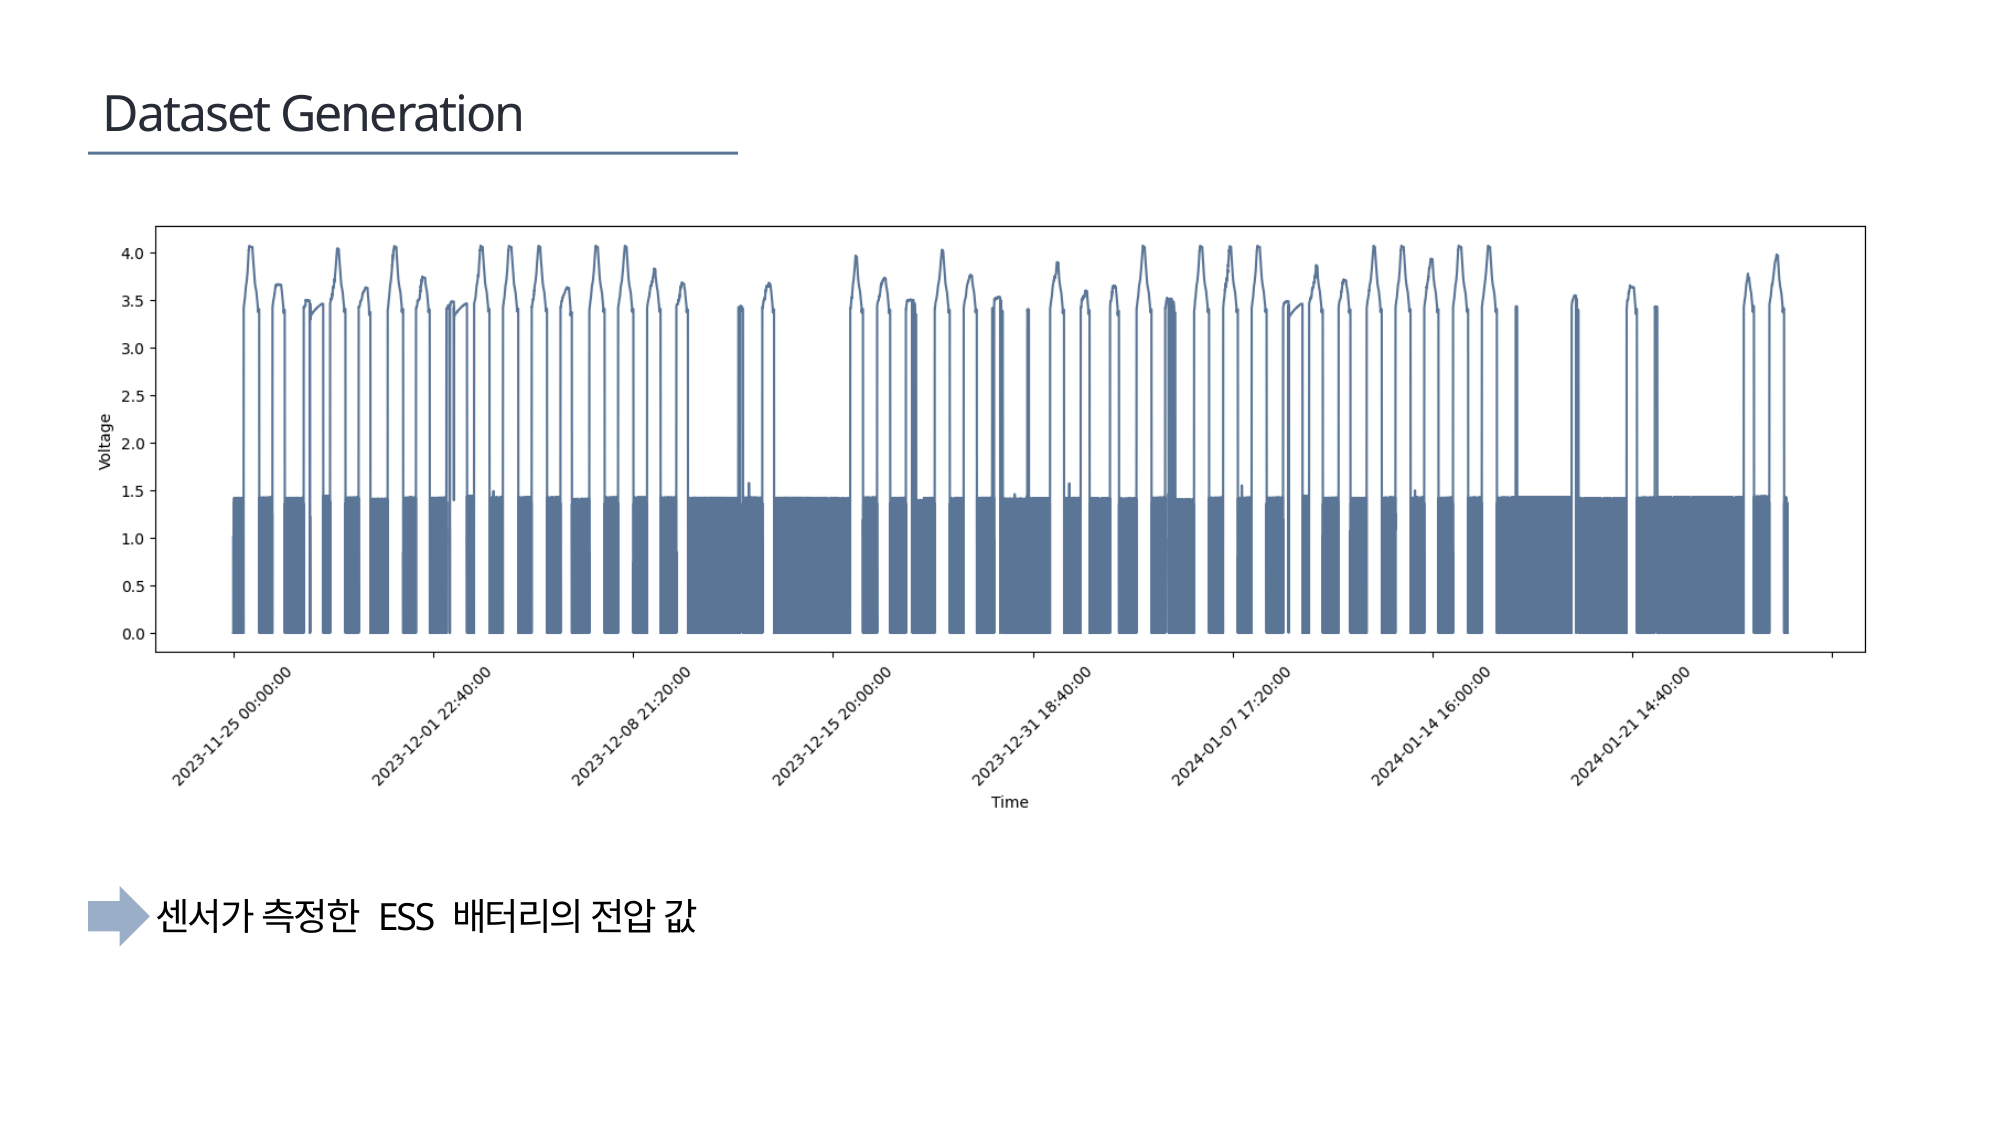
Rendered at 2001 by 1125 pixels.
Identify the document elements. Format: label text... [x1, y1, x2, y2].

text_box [87, 885, 705, 948]
text_box Dataset Generation [88, 73, 720, 149]
text_box [87, 150, 739, 156]
picture [87, 216, 1877, 821]
